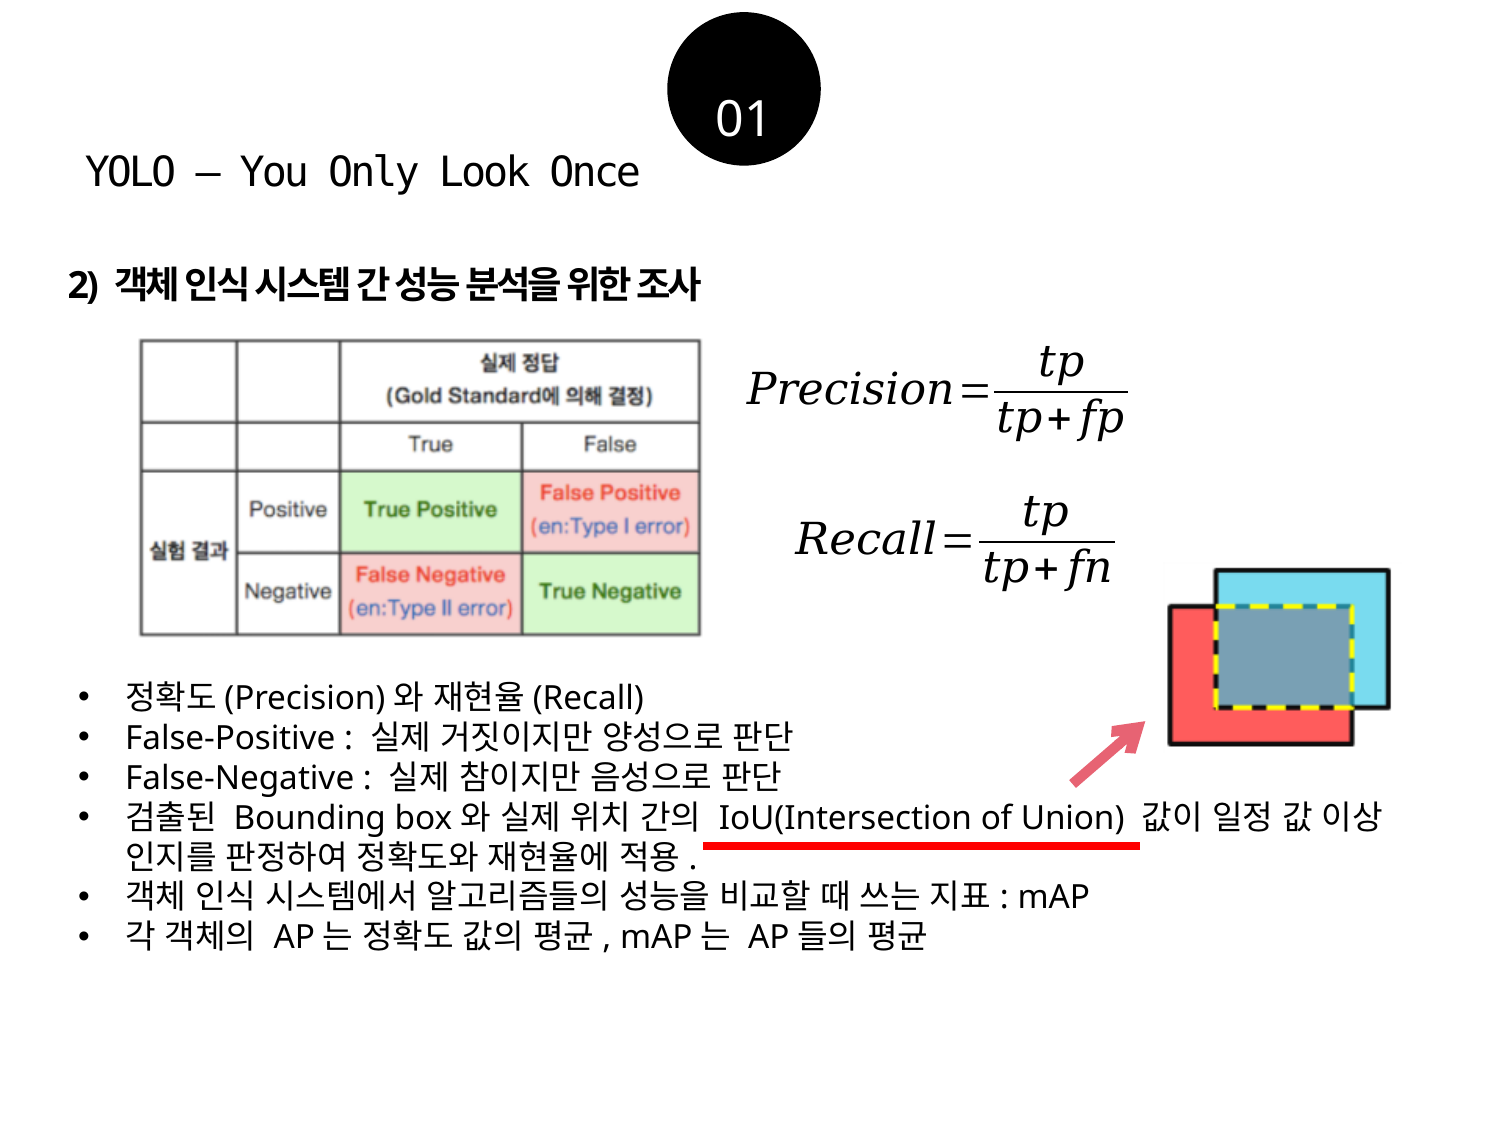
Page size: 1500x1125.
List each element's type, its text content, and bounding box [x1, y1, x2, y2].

text_box [665, 10, 823, 78]
text_box 정확도(Precision)와 재현율(Recall) False-Positive : 실제 거짓이지만 양성으로 판단 False-Negative : 실제 참이지만 음성으로 판단 검출된 Bounding box와 실제 위치 간의 IoU(Intersection of Union) 값이 일정 값 이상 인지를 판정하여 정확도와 재현율에 적용. 객체 인식 시스템에서 알고리즘들의 성능을 비교할 때 쓰는 지표: mAP 각 객체의 AP는 정확도 값의 평균, mAP는 AP들의 평균 [63, 668, 1469, 963]
text_box [768, 154, 789, 164]
text_box 01 [655, 78, 833, 154]
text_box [1072, 720, 1146, 785]
picture [1163, 562, 1402, 753]
text_box YOLO – You Only Look Once [70, 137, 768, 202]
text_box 2) 객체 인식 시스템 간 성능 분석을 위한 조사 [53, 253, 1164, 314]
picture [134, 337, 704, 639]
